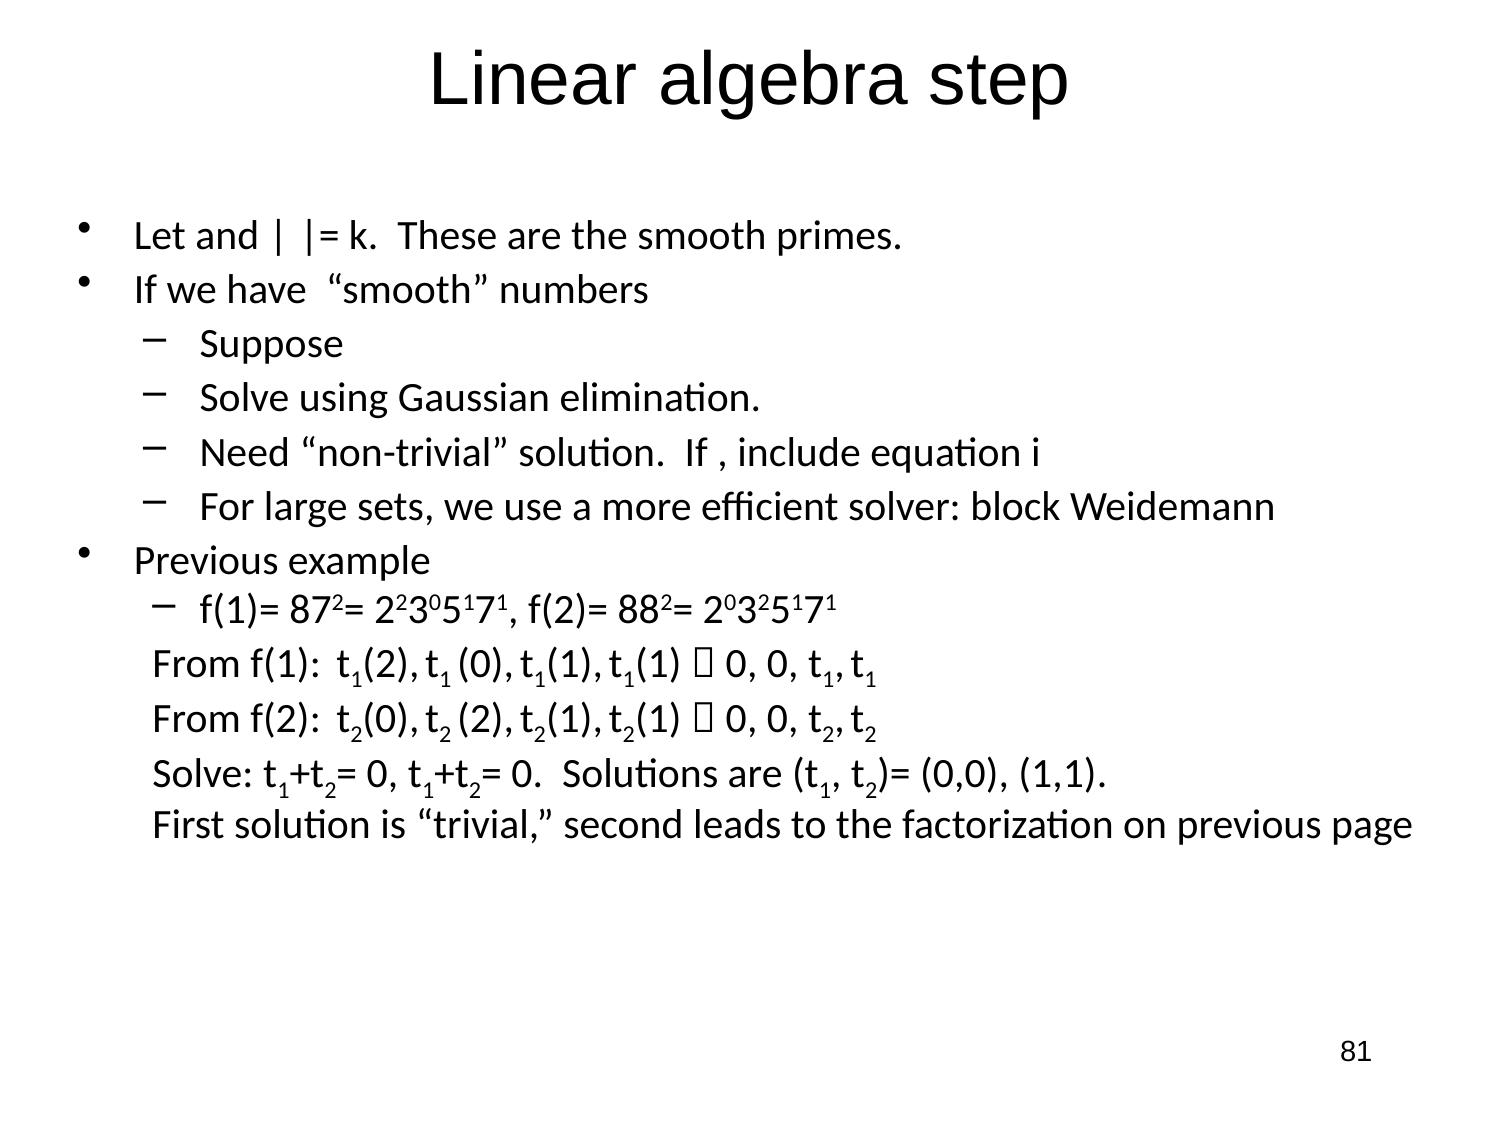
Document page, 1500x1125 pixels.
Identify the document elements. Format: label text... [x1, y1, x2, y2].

slide_number 81 [1074, 1024, 1388, 1101]
title Linear algebra step [112, 24, 1388, 126]
